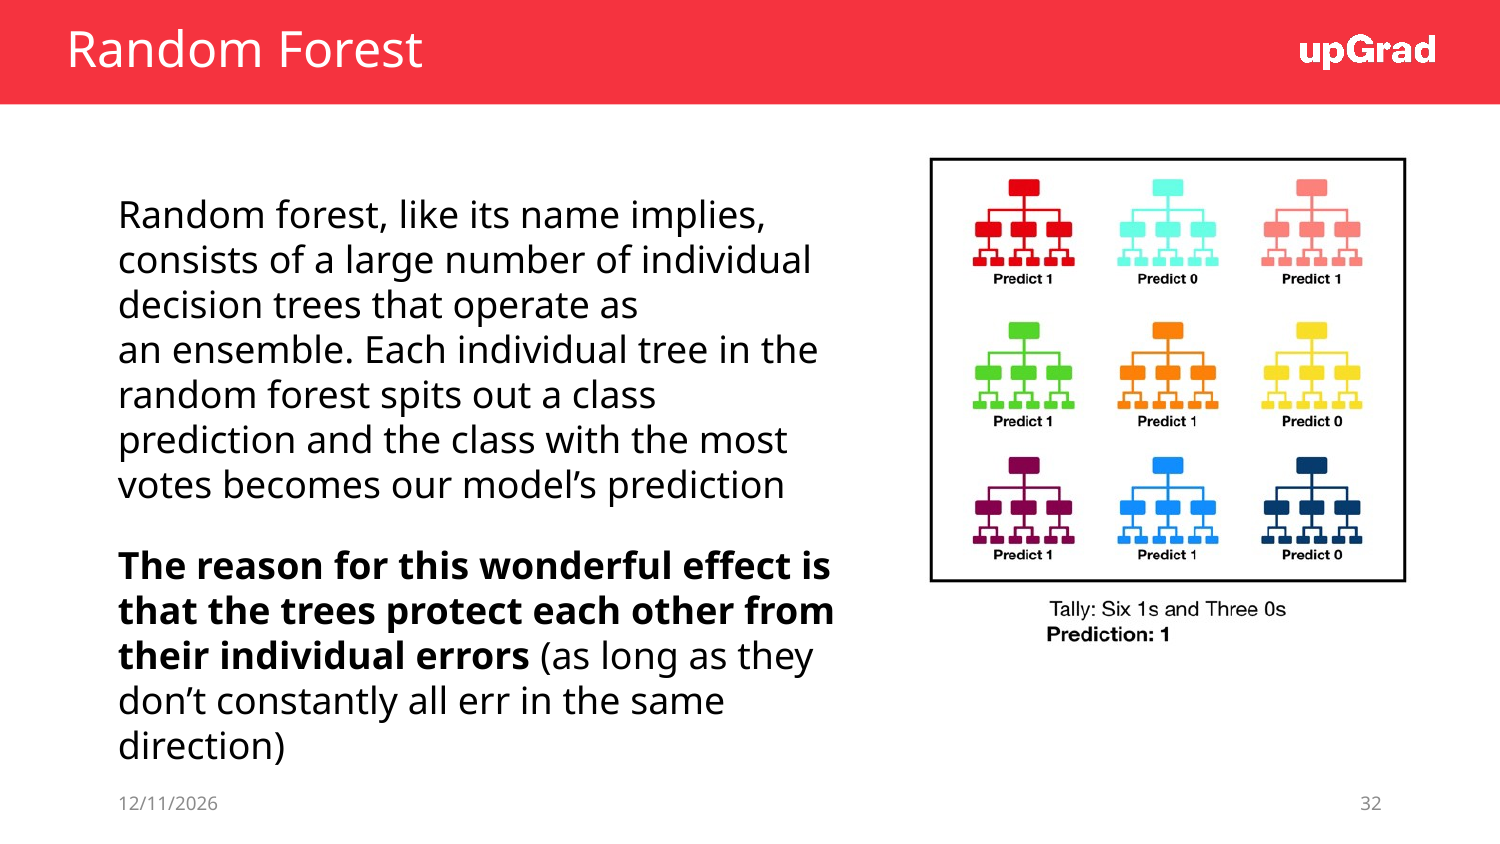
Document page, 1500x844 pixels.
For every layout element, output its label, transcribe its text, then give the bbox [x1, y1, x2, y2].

title Random Forest [51, 20, 827, 83]
picture [1300, 34, 1435, 70]
text_box Random forest, like its name implies, consists of a large number of individual decision trees that operate as an ensemble. Each individual tree in the random forest spits out a class prediction and the class with the most votes becomes our model’s prediction [103, 183, 853, 514]
picture [917, 144, 1416, 652]
text_box The reason for this wonderful effect is that the trees protect each other from their individual errors (as long as they don’t constantly all err in the same direction) [103, 535, 853, 775]
slide_number 32 [1059, 782, 1397, 827]
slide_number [103, 782, 441, 827]
